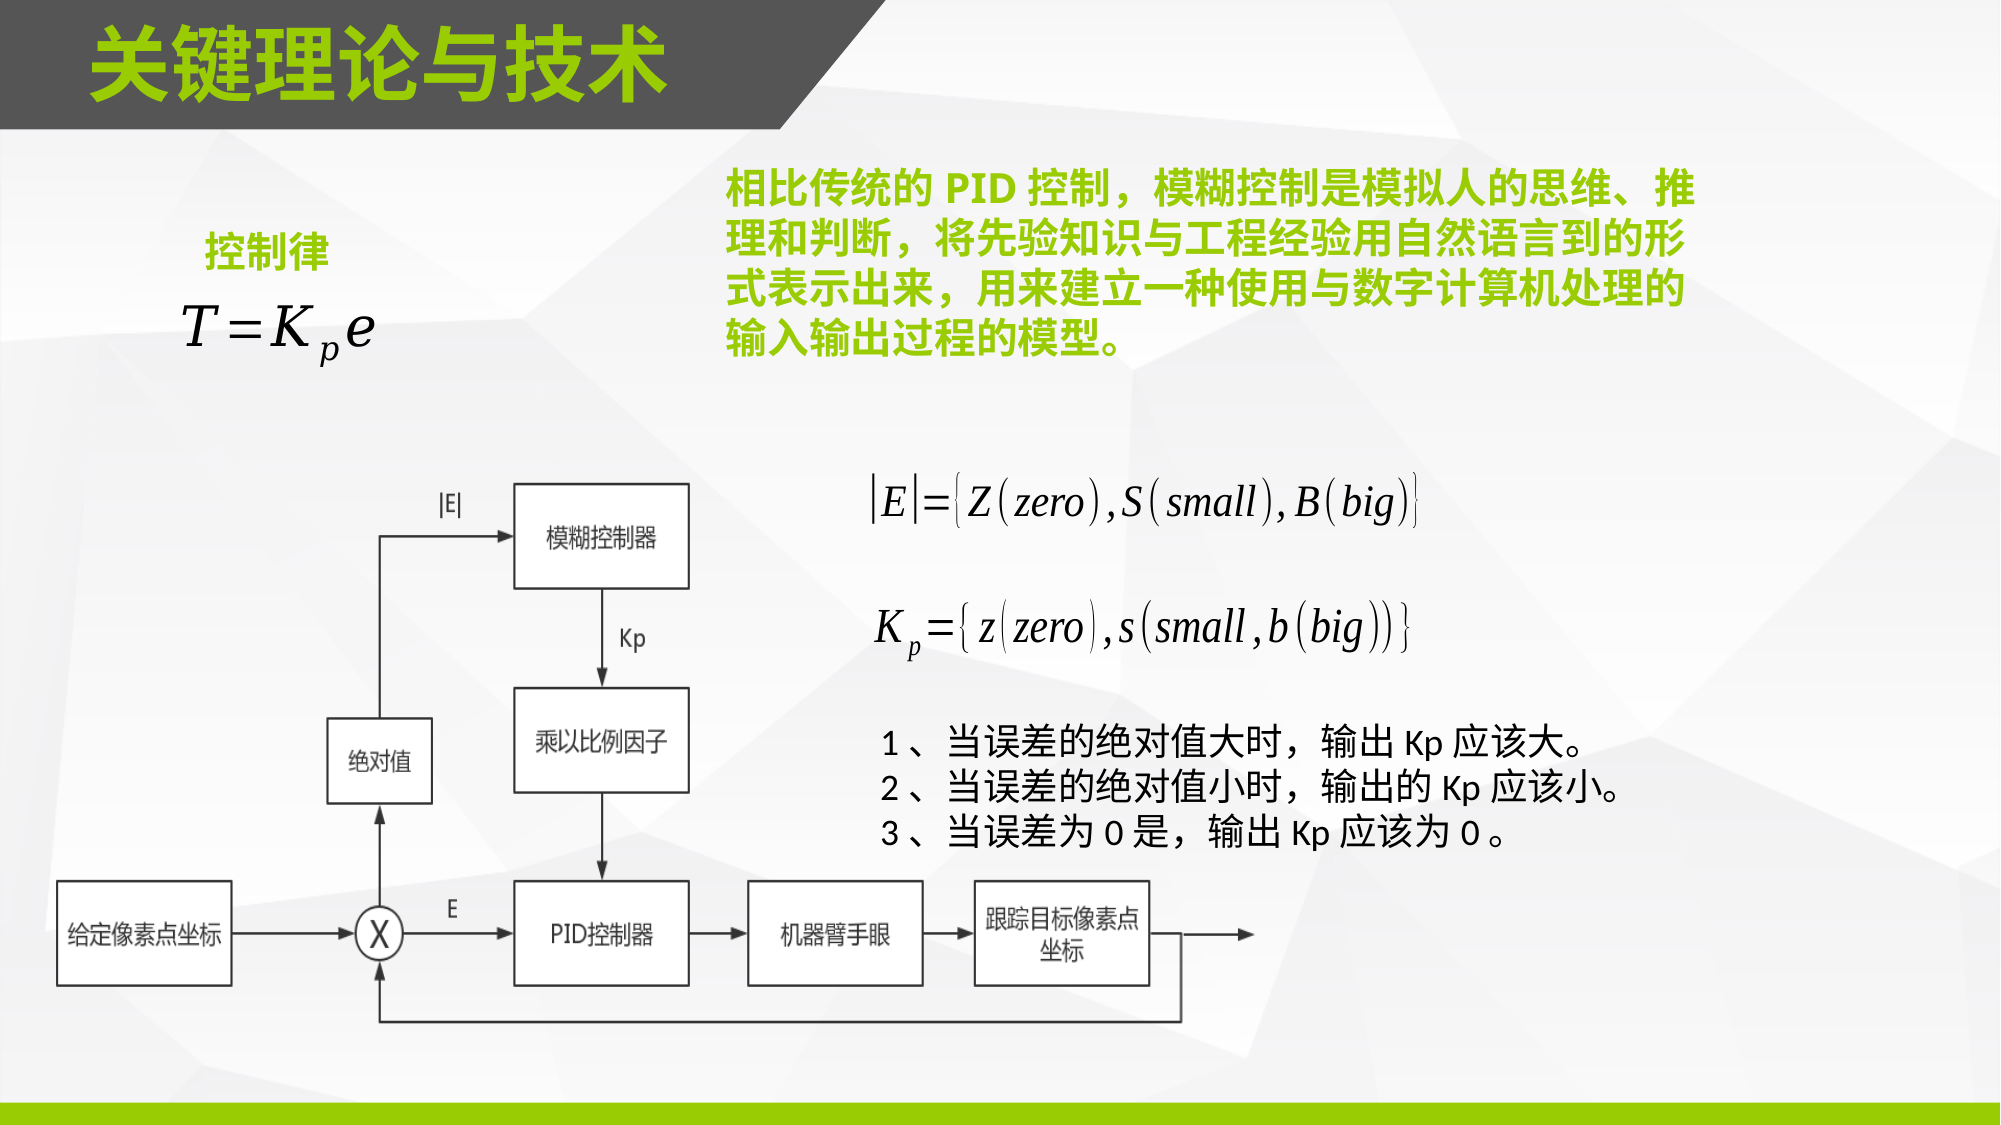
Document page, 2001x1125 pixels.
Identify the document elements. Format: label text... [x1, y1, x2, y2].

text_box [0, 0, 887, 131]
text_box 1、当误差的绝对值大时，输出Kp应该大。 2、当误差的绝对值小时，输出的Kp应该小。 3、当误差为0是，输出Kp应该为0。 [1285, 710, 1866, 860]
text_box 相比传统的PID控制，模糊控制是模拟人的思维、推理和判断，将先验知识与工程经验用自然语言到的形式表示出来，用来建立一种使用与数字计算机处理的输入输出过程的模型。 [710, 154, 1711, 369]
text_box 关键理论与技术 [72, 4, 685, 120]
text_box [0, 1101, 2000, 1125]
picture [0, 0, 2001, 1125]
text_box 控制律 [189, 218, 345, 284]
